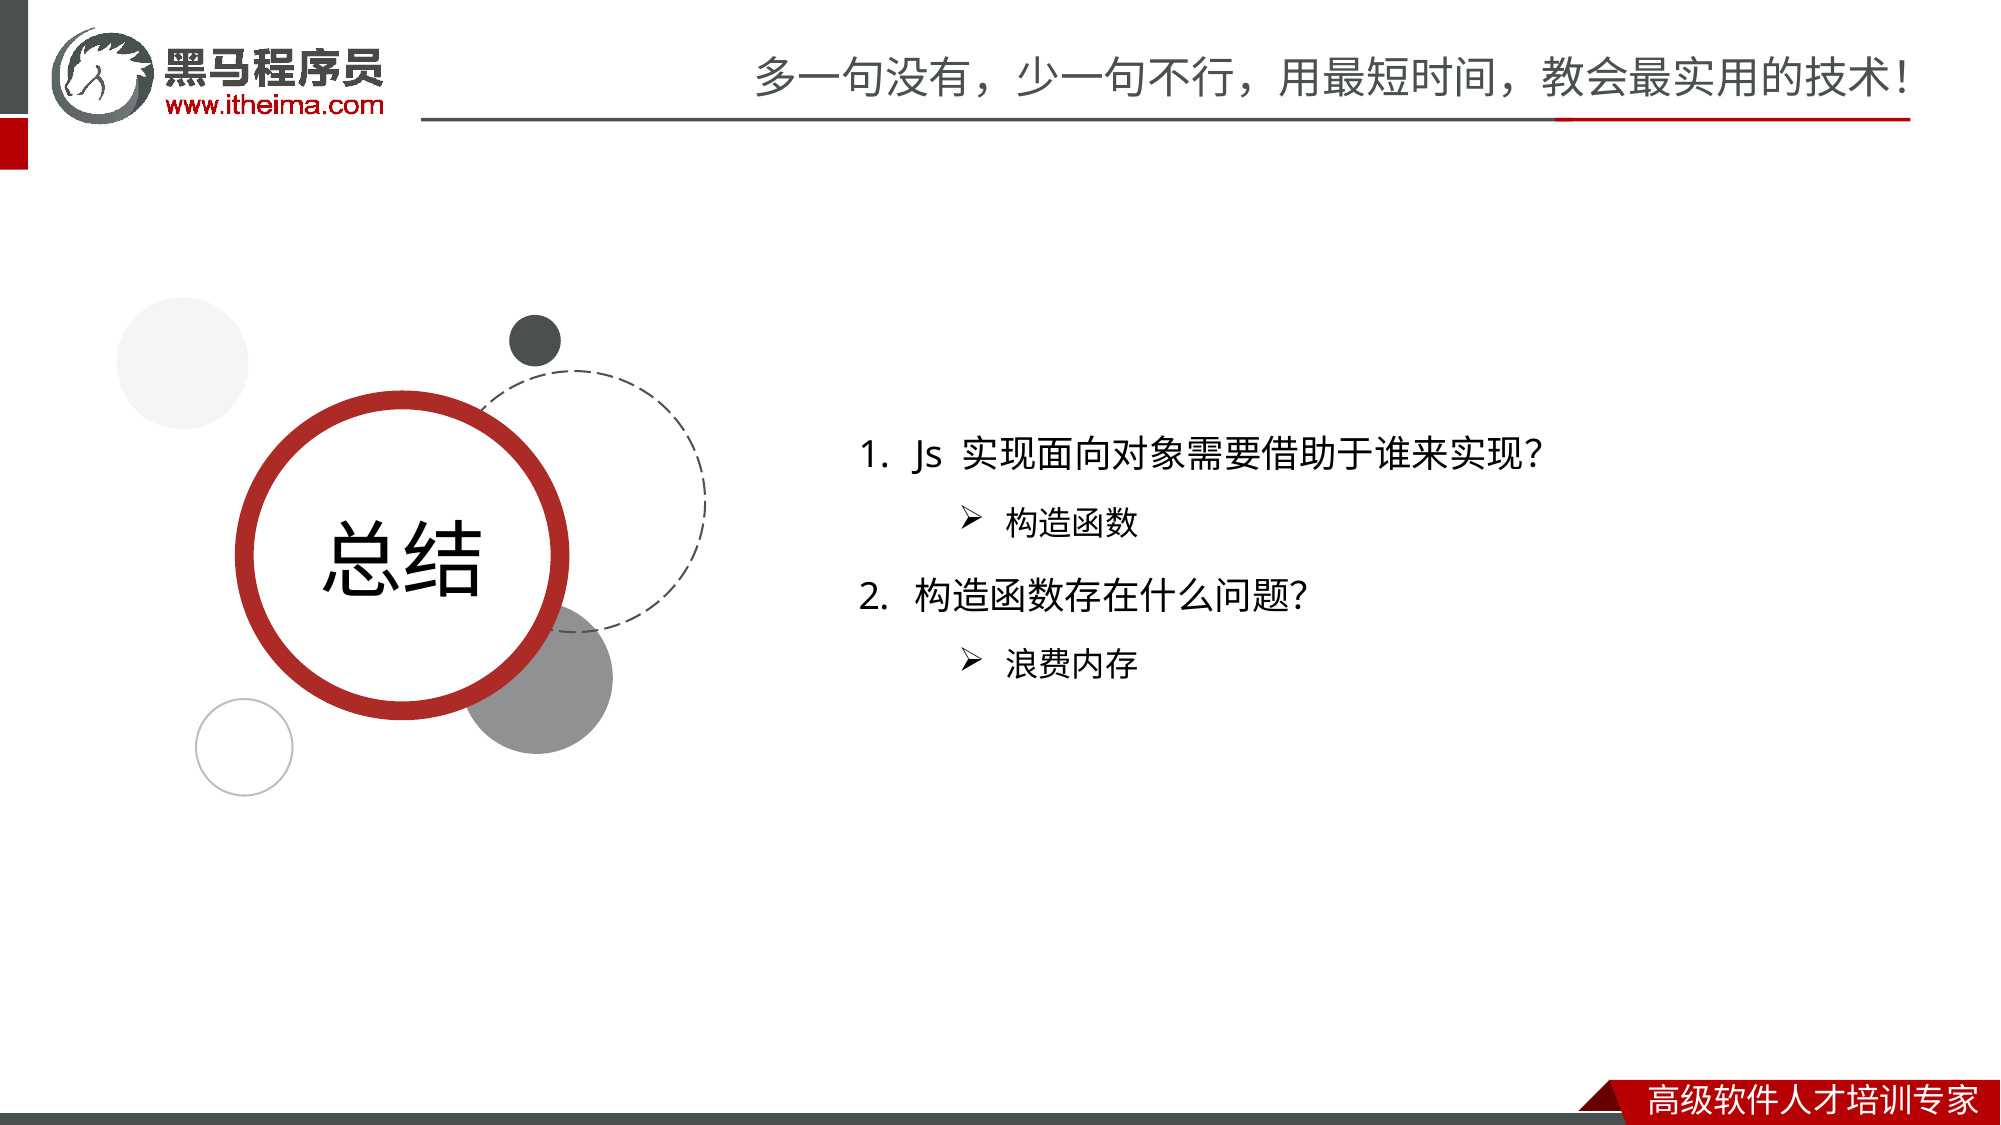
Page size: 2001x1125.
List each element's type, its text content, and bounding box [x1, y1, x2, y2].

picture [50, 26, 384, 125]
list Js 实现面向对象需要借助于谁来实现？ 构造函数 构造函数存在什么问题？ 浪费内存 [843, 196, 1789, 970]
